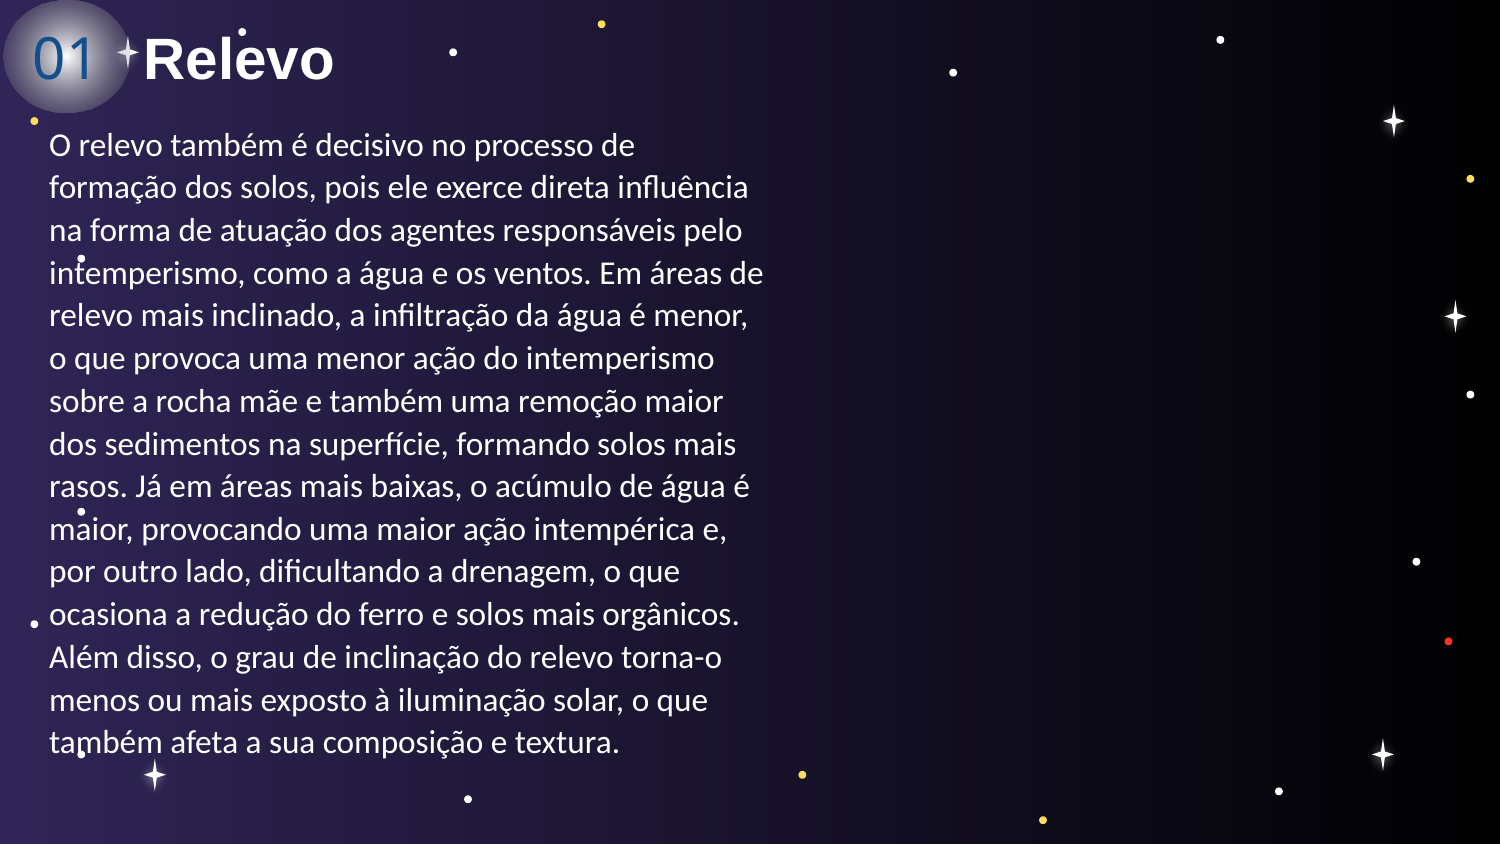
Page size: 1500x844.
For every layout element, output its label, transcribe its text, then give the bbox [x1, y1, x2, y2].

text_box O relevo também é decisivo no processo de formação dos solos, pois ele exerce direta influência na forma de atuação dos agentes responsáveis pelo intemperismo, como a água e os ventos. Em áreas de relevo mais inclinado, a infiltração da água é menor, o que provoca uma menor ação do intemperismo sobre a rocha mãe e também uma remoção maior dos sedimentos na superfície, formando solos mais rasos. Já em áreas mais baixas, o acúmulo de água é maior, provocando uma maior ação intempérica e, por outro lado, dificultando a drenagem, o que ocasiona a redução do ferro e solos mais orgânicos. Além disso, o grau de inclinação do relevo torna-o menos ou mais exposto à iluminação solar, o que também afeta a sua composição e textura. [34, 112, 786, 768]
text_box 01 [17, 31, 115, 82]
text_box [3, 0, 129, 112]
text_box Relevo [129, 0, 691, 112]
